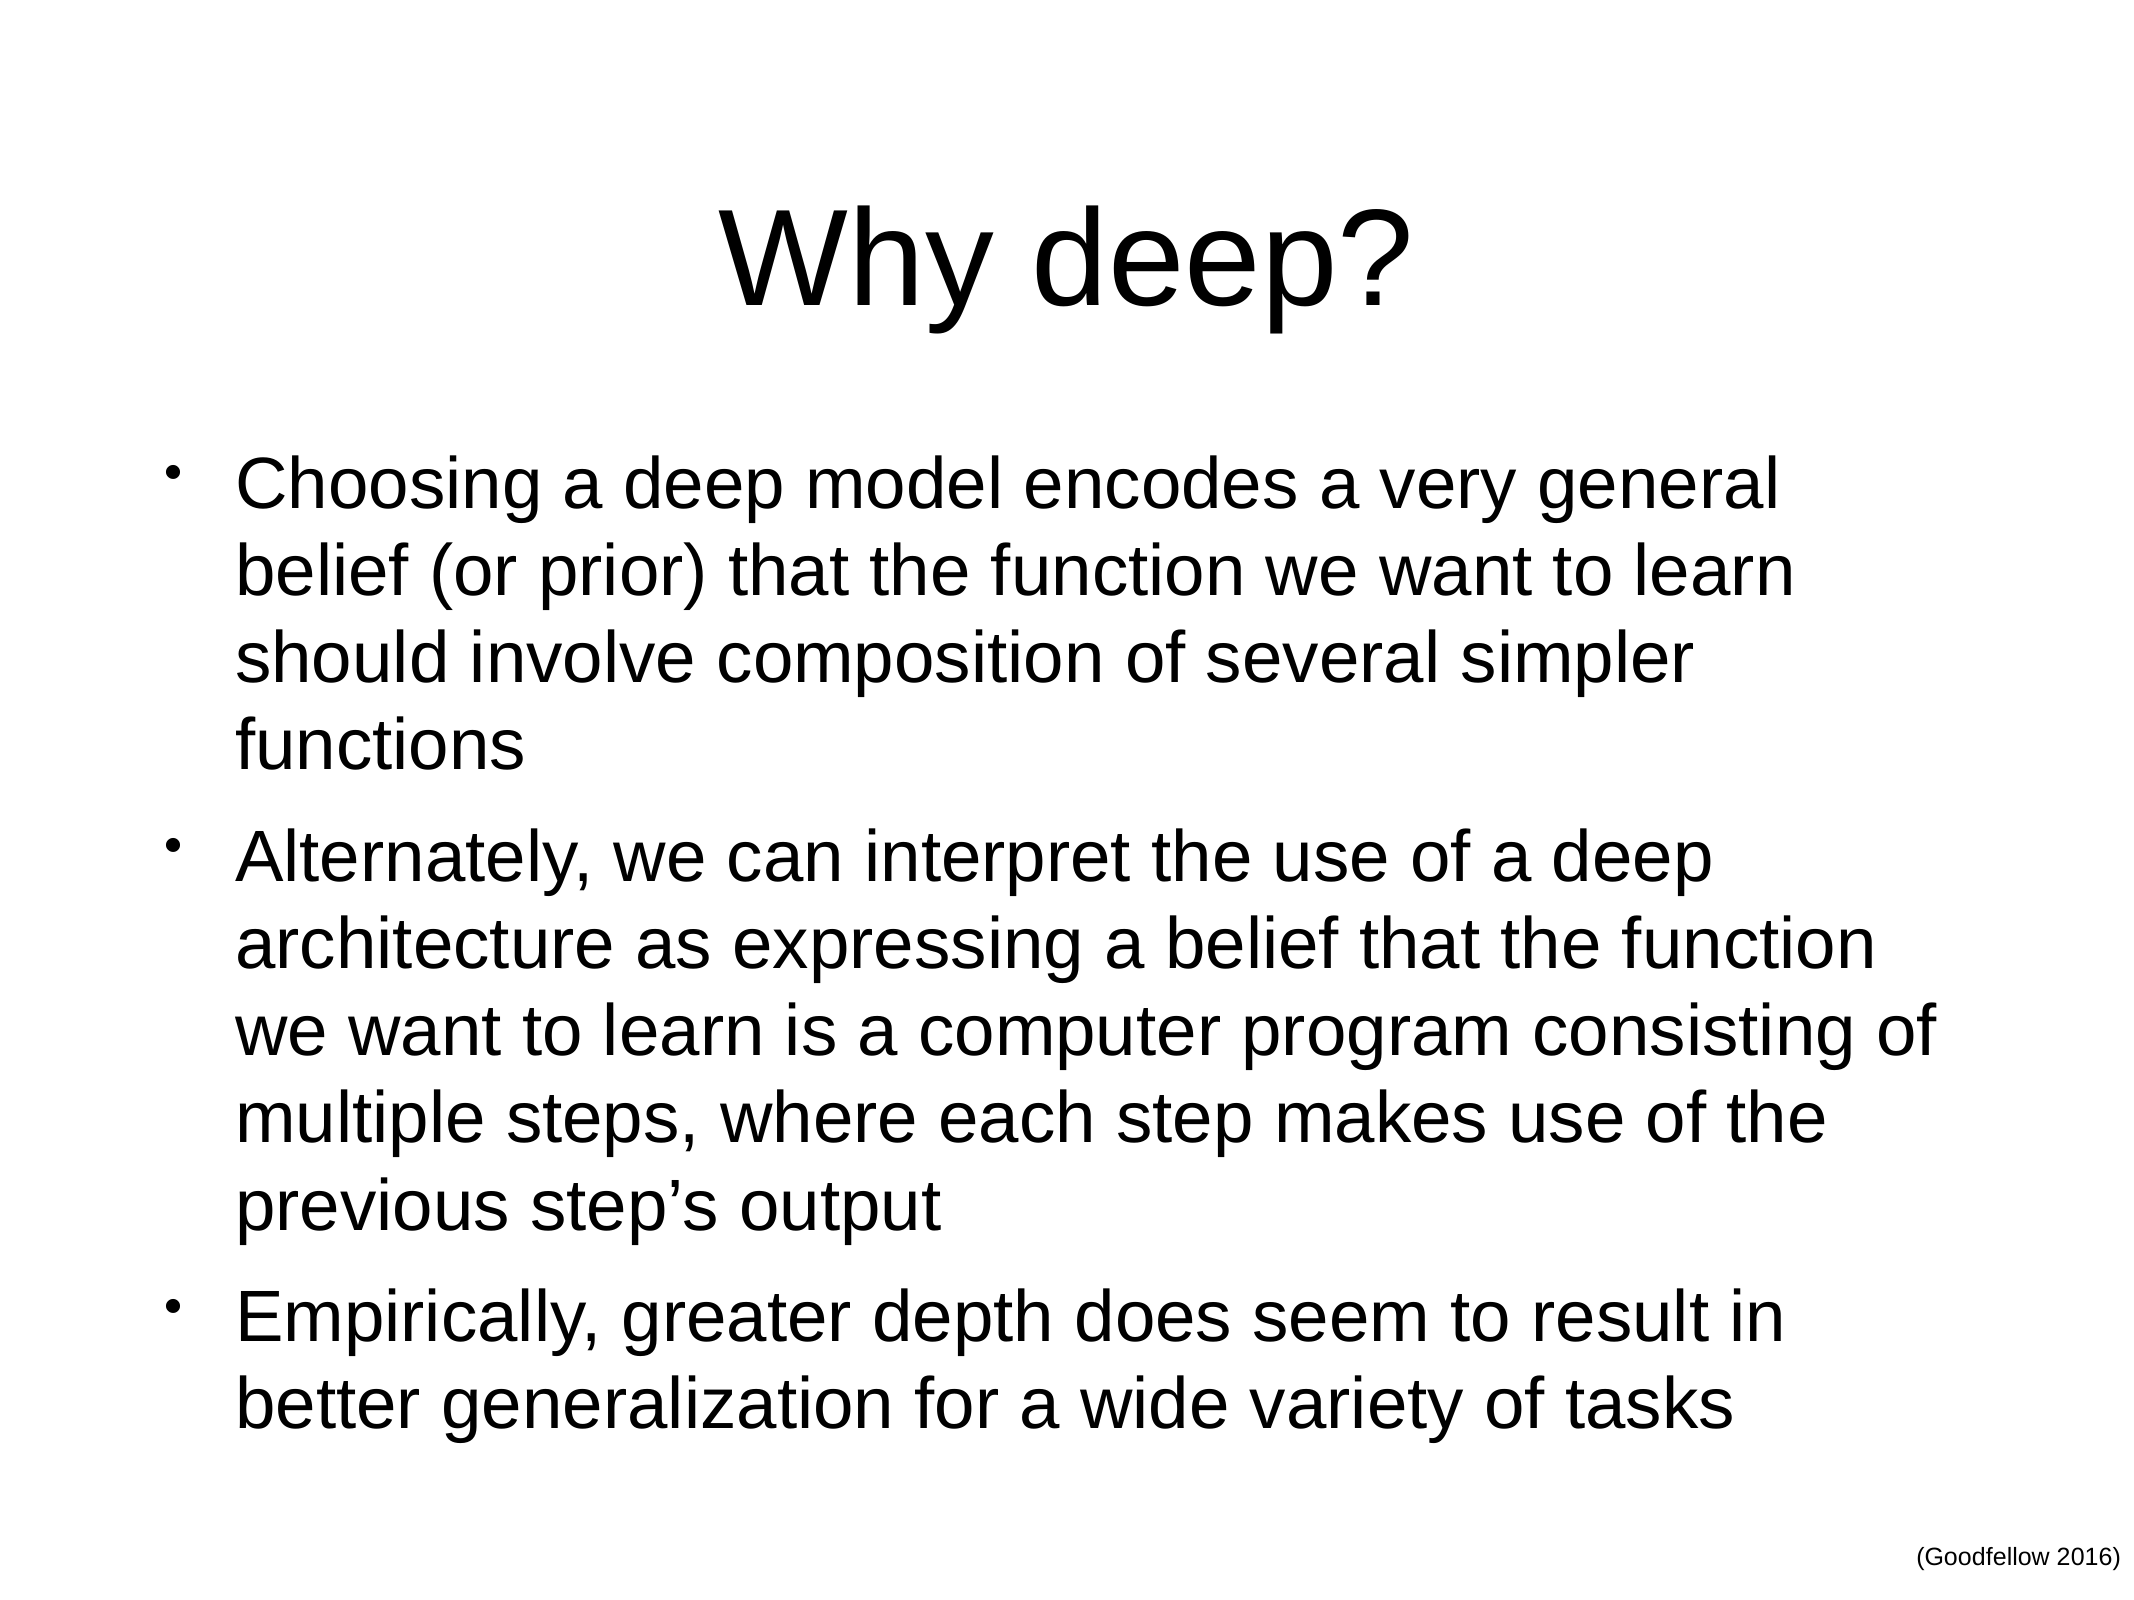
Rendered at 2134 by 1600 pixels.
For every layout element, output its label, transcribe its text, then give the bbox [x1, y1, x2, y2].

title Why deep? [155, 72, 1978, 426]
list Choosing a deep model encodes a very general belief (or prior) that the function we want to learn should involve composition of several simpler functions Alternately, we can interpret the use of a deep architecture as expressing a belief that the function we want to learn is a computer program consisting of multiple steps, where each step makes use of the previous step’s output Empirically, greater depth does seem to result in better generalization for a wide variety of tasks [155, 426, 1978, 1459]
